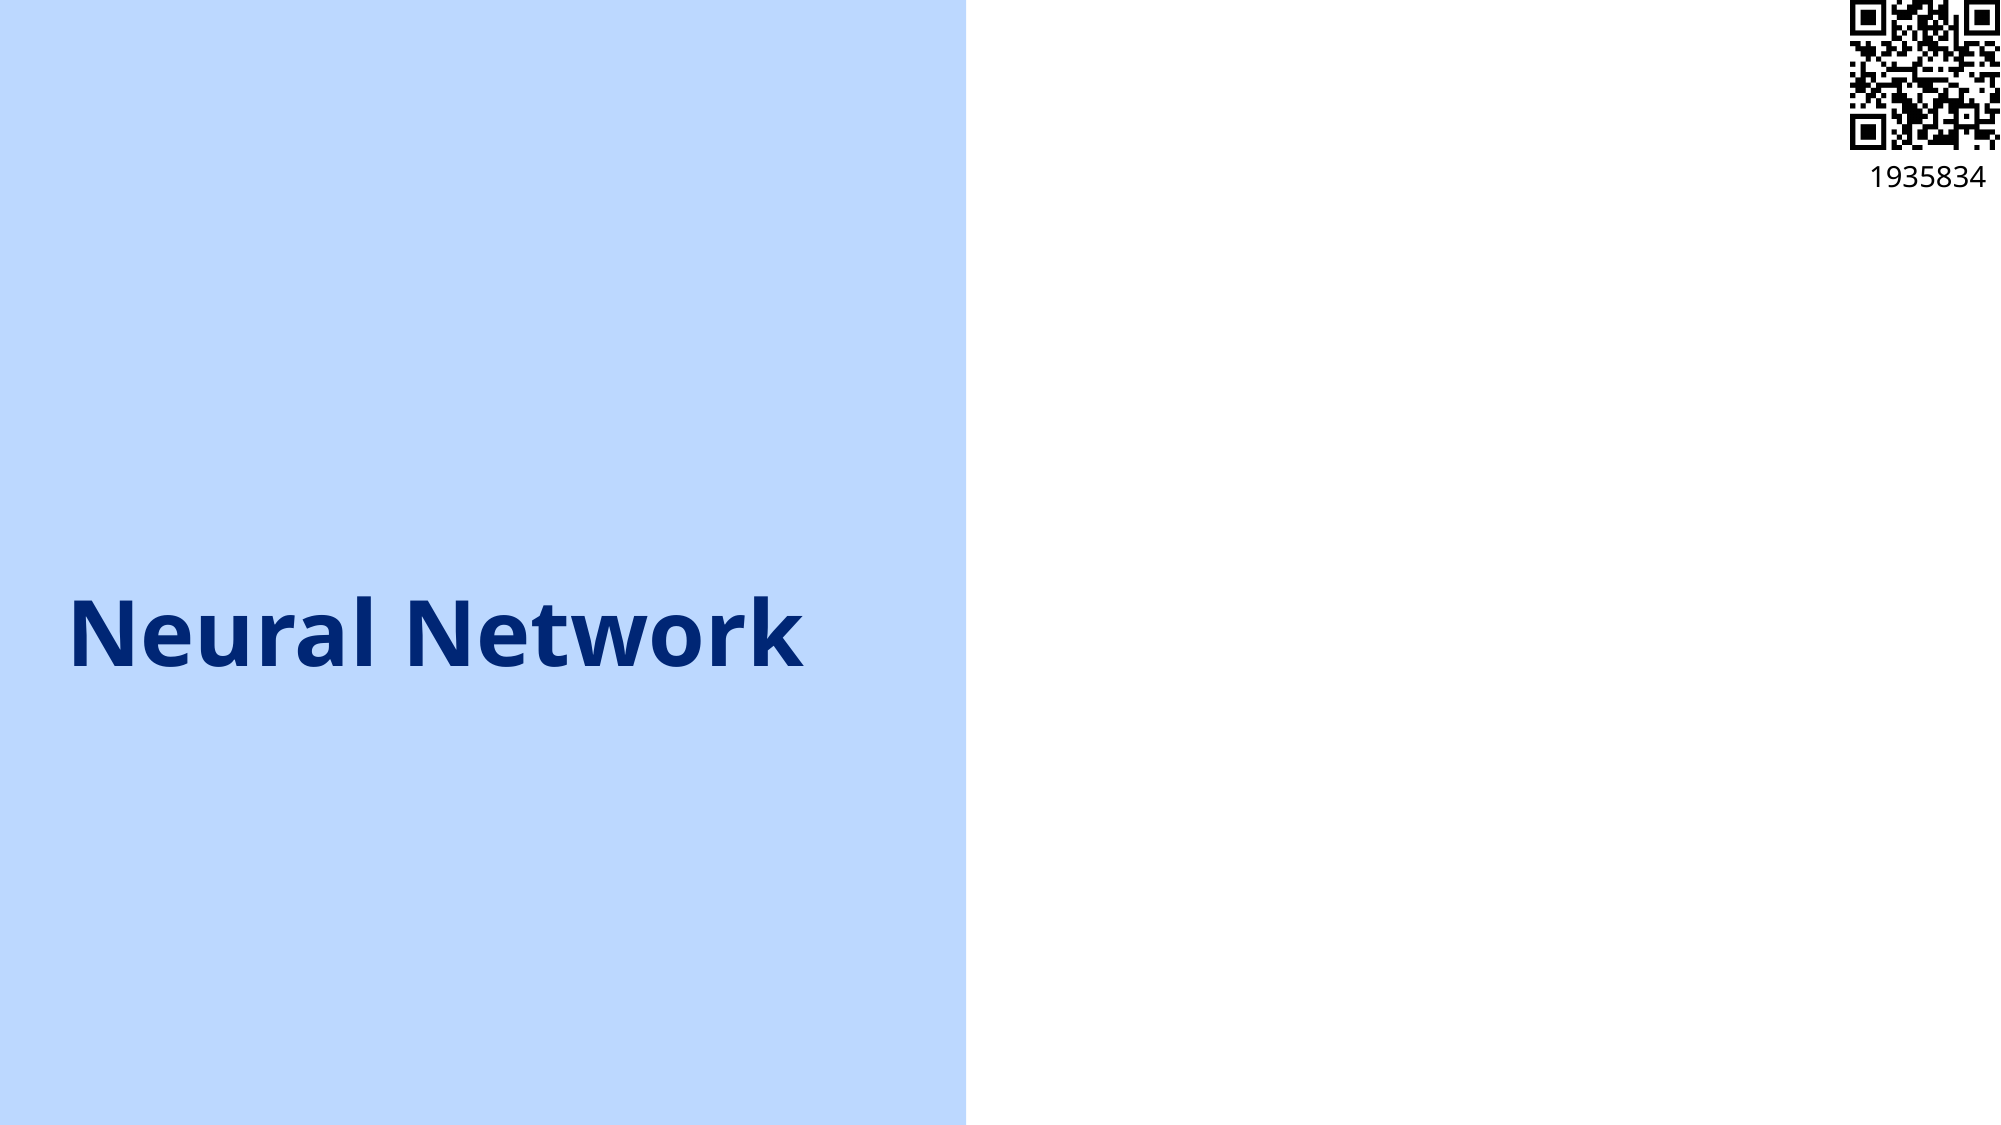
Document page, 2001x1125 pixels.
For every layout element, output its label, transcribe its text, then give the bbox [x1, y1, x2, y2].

picture [1850, 0, 2000, 150]
title Neural Network [51, 431, 918, 694]
